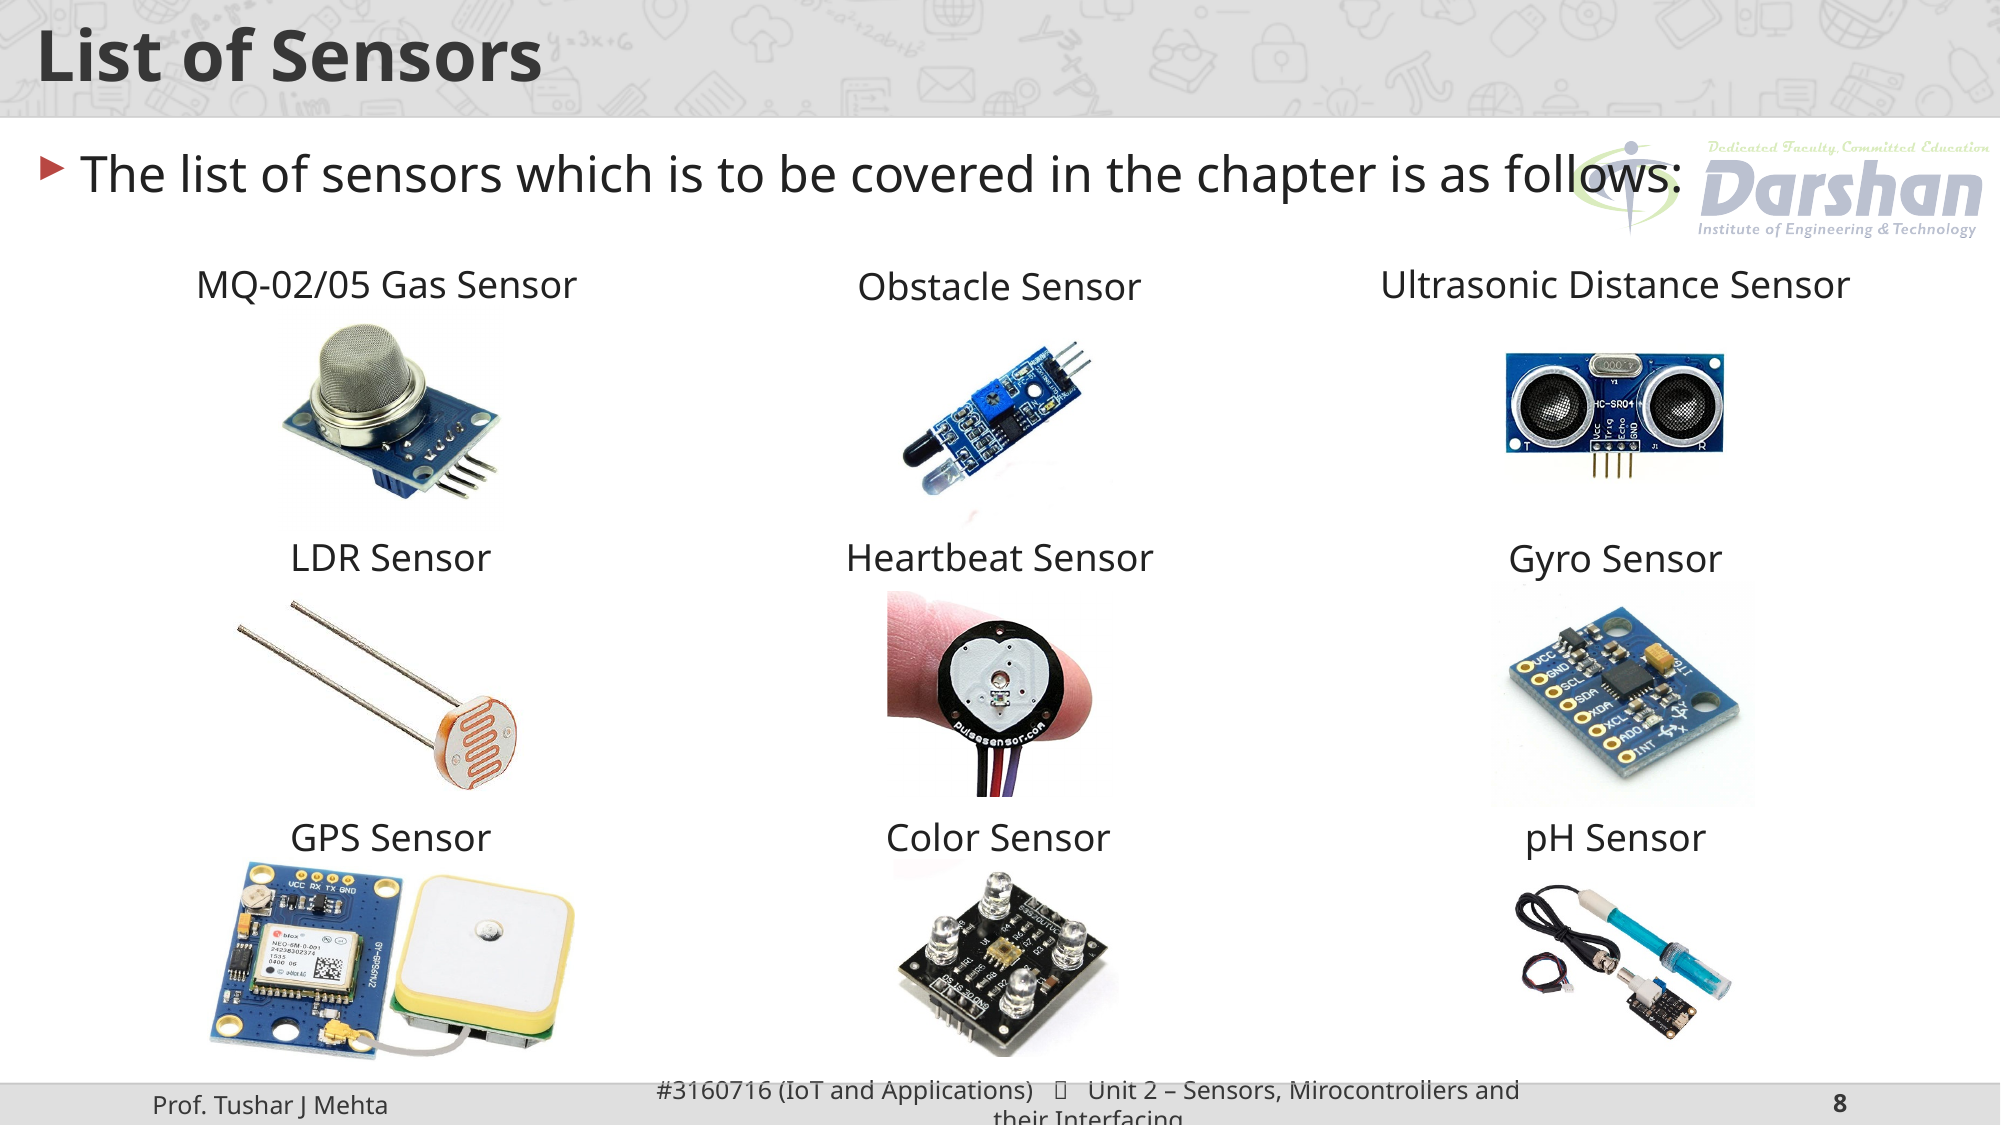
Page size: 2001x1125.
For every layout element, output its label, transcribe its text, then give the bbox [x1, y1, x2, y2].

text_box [862, 255, 1138, 526]
title List of Sensors [0, 0, 2000, 117]
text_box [207, 254, 567, 531]
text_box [1398, 254, 1833, 528]
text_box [1510, 806, 1736, 1054]
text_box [854, 526, 1146, 797]
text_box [1491, 527, 1755, 807]
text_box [207, 806, 575, 1062]
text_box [887, 806, 1119, 1057]
list The list of sensors which is to be covered in the chapter is as follows: [21, 141, 1979, 1059]
title ARM Register Organization - SFRs [1979, 141, 1990, 238]
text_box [209, 526, 573, 806]
